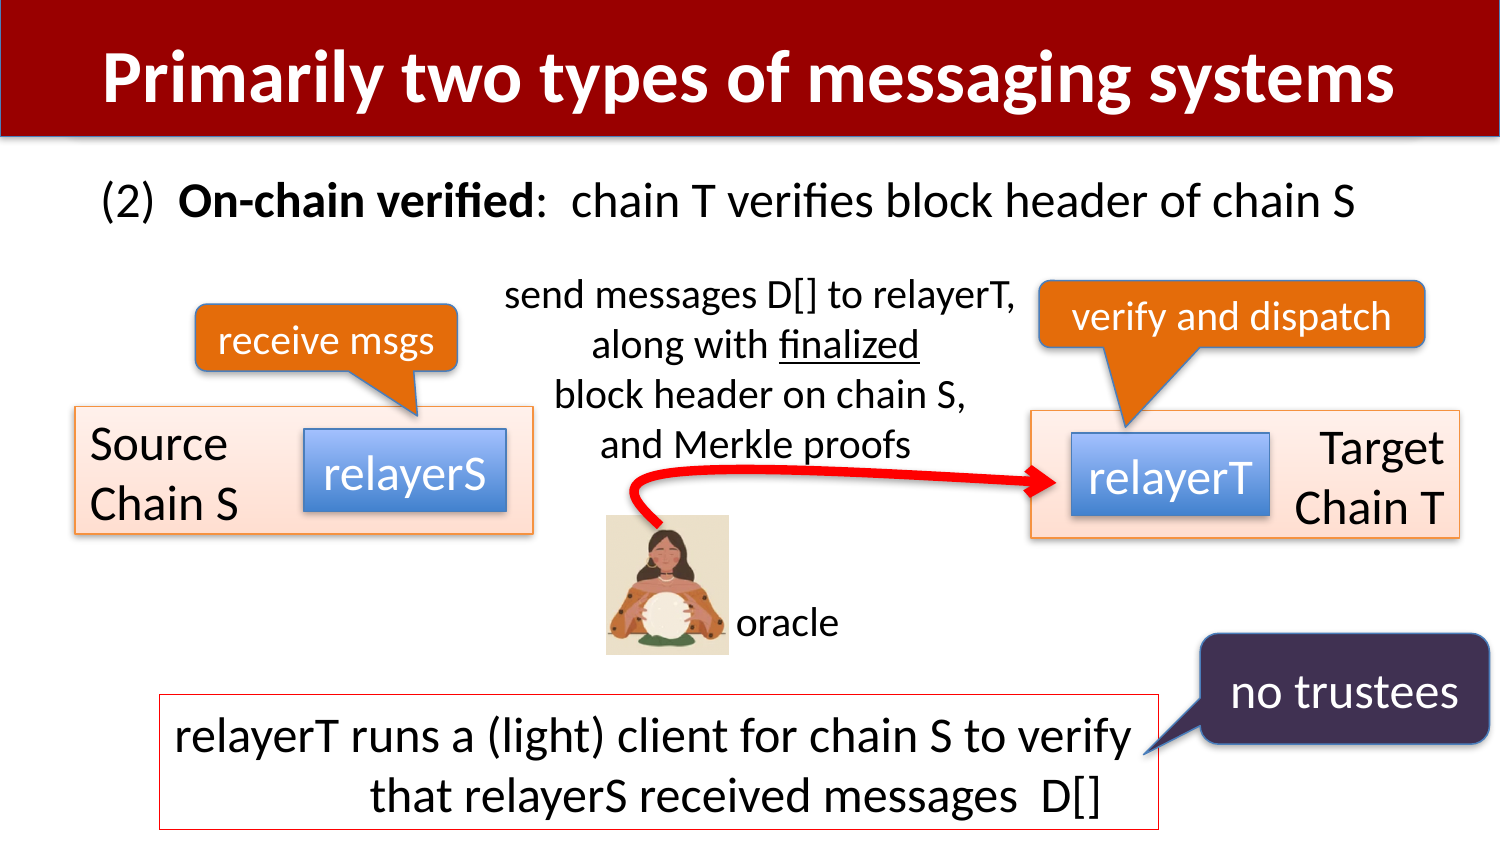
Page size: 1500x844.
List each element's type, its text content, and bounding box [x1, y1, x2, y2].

text_box Source Chain S [74, 406, 534, 535]
text_box receive msgs [194, 303, 459, 417]
text_box Target Chain T [1030, 410, 1460, 539]
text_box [486, 259, 1057, 526]
text_box relayerT [1071, 432, 1270, 516]
text_box oracle [733, 587, 855, 653]
picture [606, 526, 729, 655]
text_box relayerT runs a (light) client for chain S to verify that relayerS received messages D[] [159, 694, 1159, 830]
text_box (2) On-chain verified: chain T verifies block header of chain S [85, 160, 1372, 236]
text_box verify and dispatch [1061, 279, 1426, 428]
text_box no trustees [1142, 632, 1491, 756]
title Primarily two types of messaging systems [75, 20, 1425, 123]
text_box relayerS [303, 428, 481, 512]
